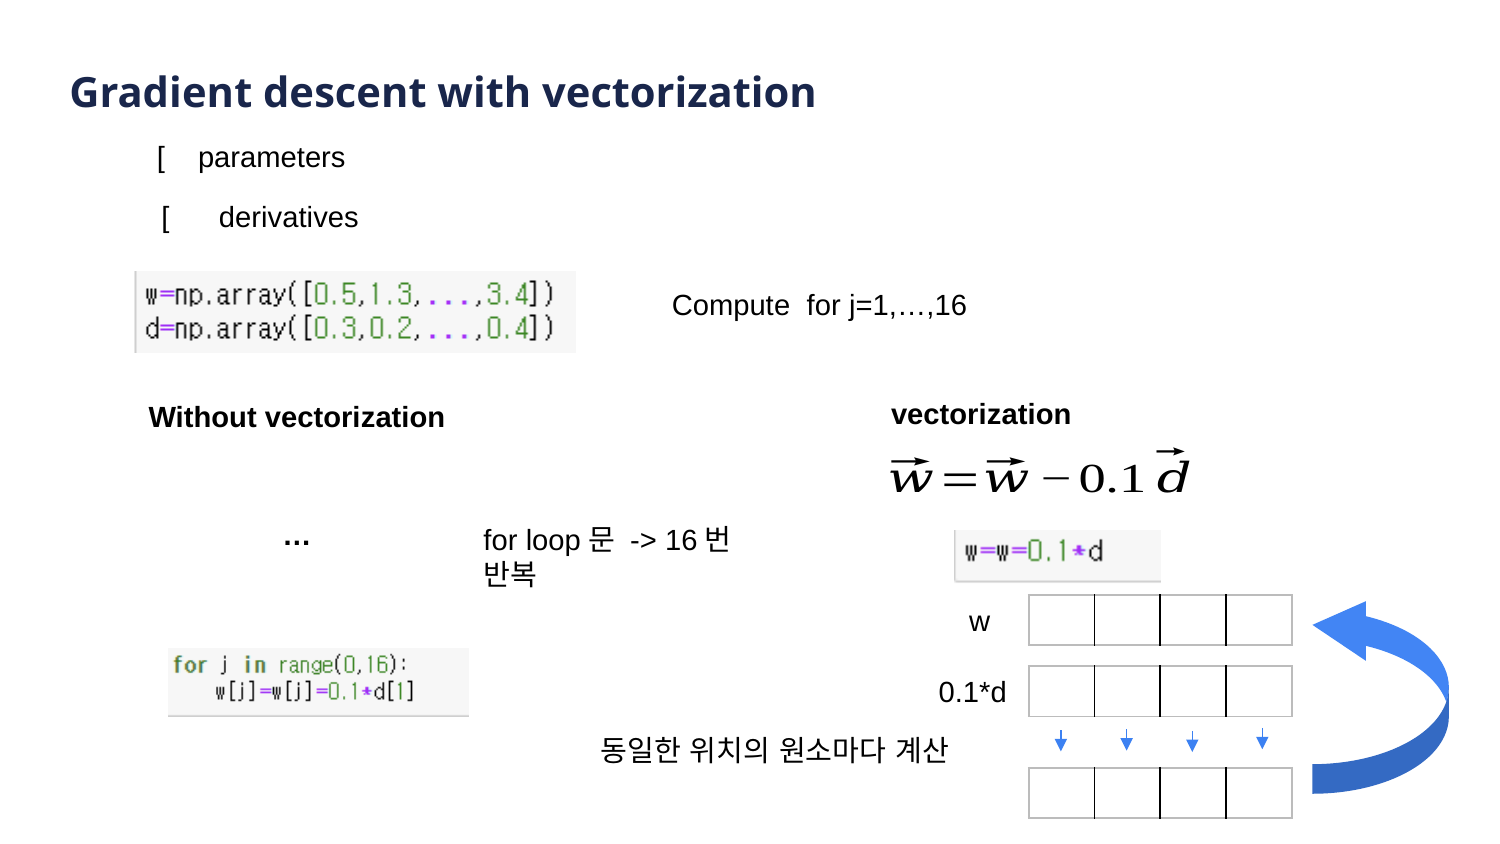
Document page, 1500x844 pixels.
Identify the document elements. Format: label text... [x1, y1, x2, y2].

text_box 0.1*d [923, 666, 1042, 716]
text_box for loop문 -> 16번 반복 [468, 513, 807, 599]
table_header [1095, 769, 1159, 817]
text_box Gradient descent with vectorization [54, 42, 872, 131]
picture [954, 530, 1161, 587]
table_header [1161, 596, 1225, 644]
table_header [1030, 769, 1094, 817]
table_header [1227, 667, 1291, 716]
table_header [1030, 596, 1094, 644]
text_box [1310, 599, 1451, 796]
table_header [1227, 596, 1291, 644]
table_header [1042, 667, 1094, 716]
table_header [1161, 769, 1225, 817]
table_header [1227, 769, 1291, 817]
text_box Without vectorization [133, 390, 504, 441]
text_box 동일한 위치의 원소마다 계산 [585, 725, 1011, 776]
picture [133, 271, 577, 354]
text_box vectorization [876, 387, 1246, 438]
table_header [1161, 667, 1225, 716]
table_header [1095, 667, 1159, 716]
table_header [1095, 596, 1159, 644]
picture [168, 647, 469, 718]
text_box w [954, 595, 1005, 645]
